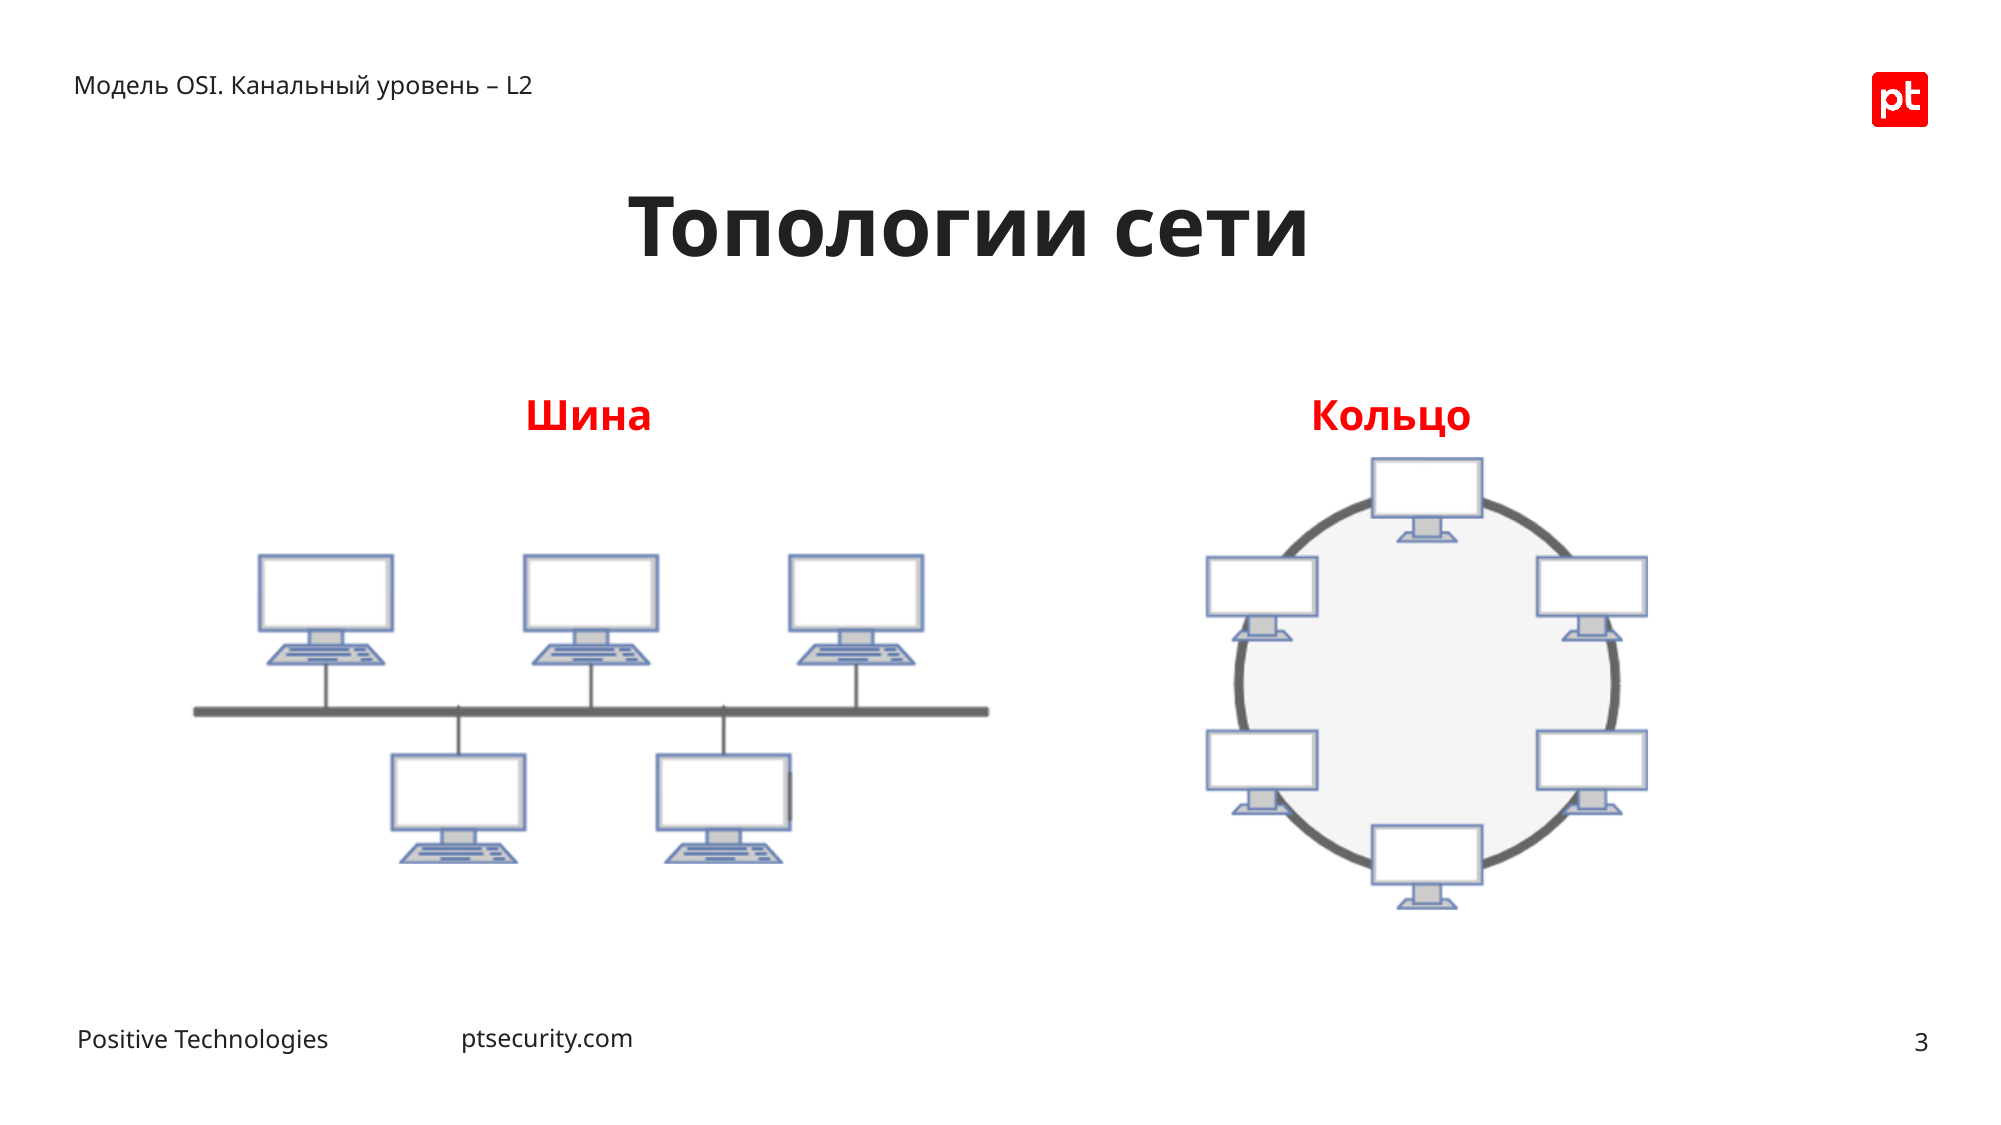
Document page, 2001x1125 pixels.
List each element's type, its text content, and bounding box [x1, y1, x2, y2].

slide_number 3 [1608, 1013, 1944, 1074]
picture [1872, 72, 1928, 127]
list Модель OSI. Канальный уровень – L2 [58, 54, 1609, 115]
title Топологии сети [612, 165, 1503, 346]
picture [1088, 437, 1784, 934]
list Шина [509, 381, 911, 454]
list Кольцо [1295, 381, 1697, 437]
picture [107, 454, 1058, 917]
